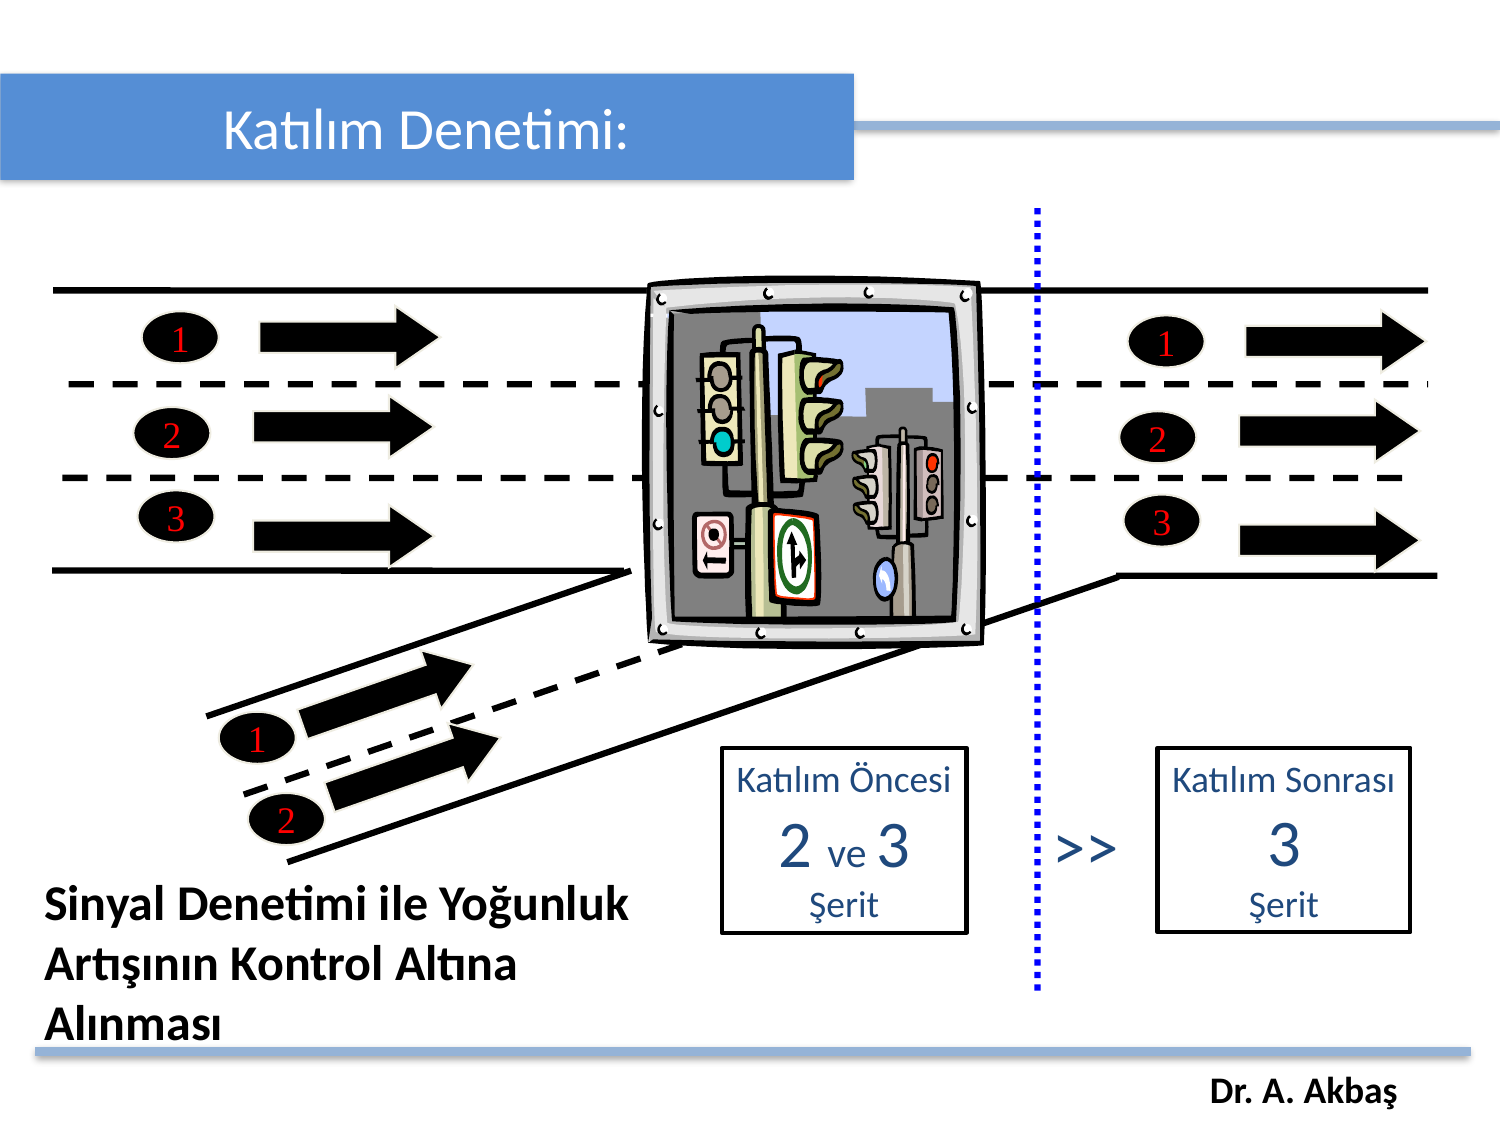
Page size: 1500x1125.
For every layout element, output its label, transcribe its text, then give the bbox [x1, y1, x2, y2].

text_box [54, 290, 1435, 862]
text_box Dr. A. Akbaş [1195, 1058, 1500, 1119]
text_box >> [1037, 871, 1134, 937]
text_box Sinyal Denetimi ile Yoğunluk Artışının Kontrol Altına Alınması [29, 862, 678, 1058]
picture [638, 271, 990, 653]
text_box Katılım Öncesi 2 ve 3 Şerit [720, 871, 969, 935]
text_box Katılım Sonrası 3 Şerit [1155, 871, 1412, 934]
title Katılım Denetimi: [0, 73, 854, 180]
